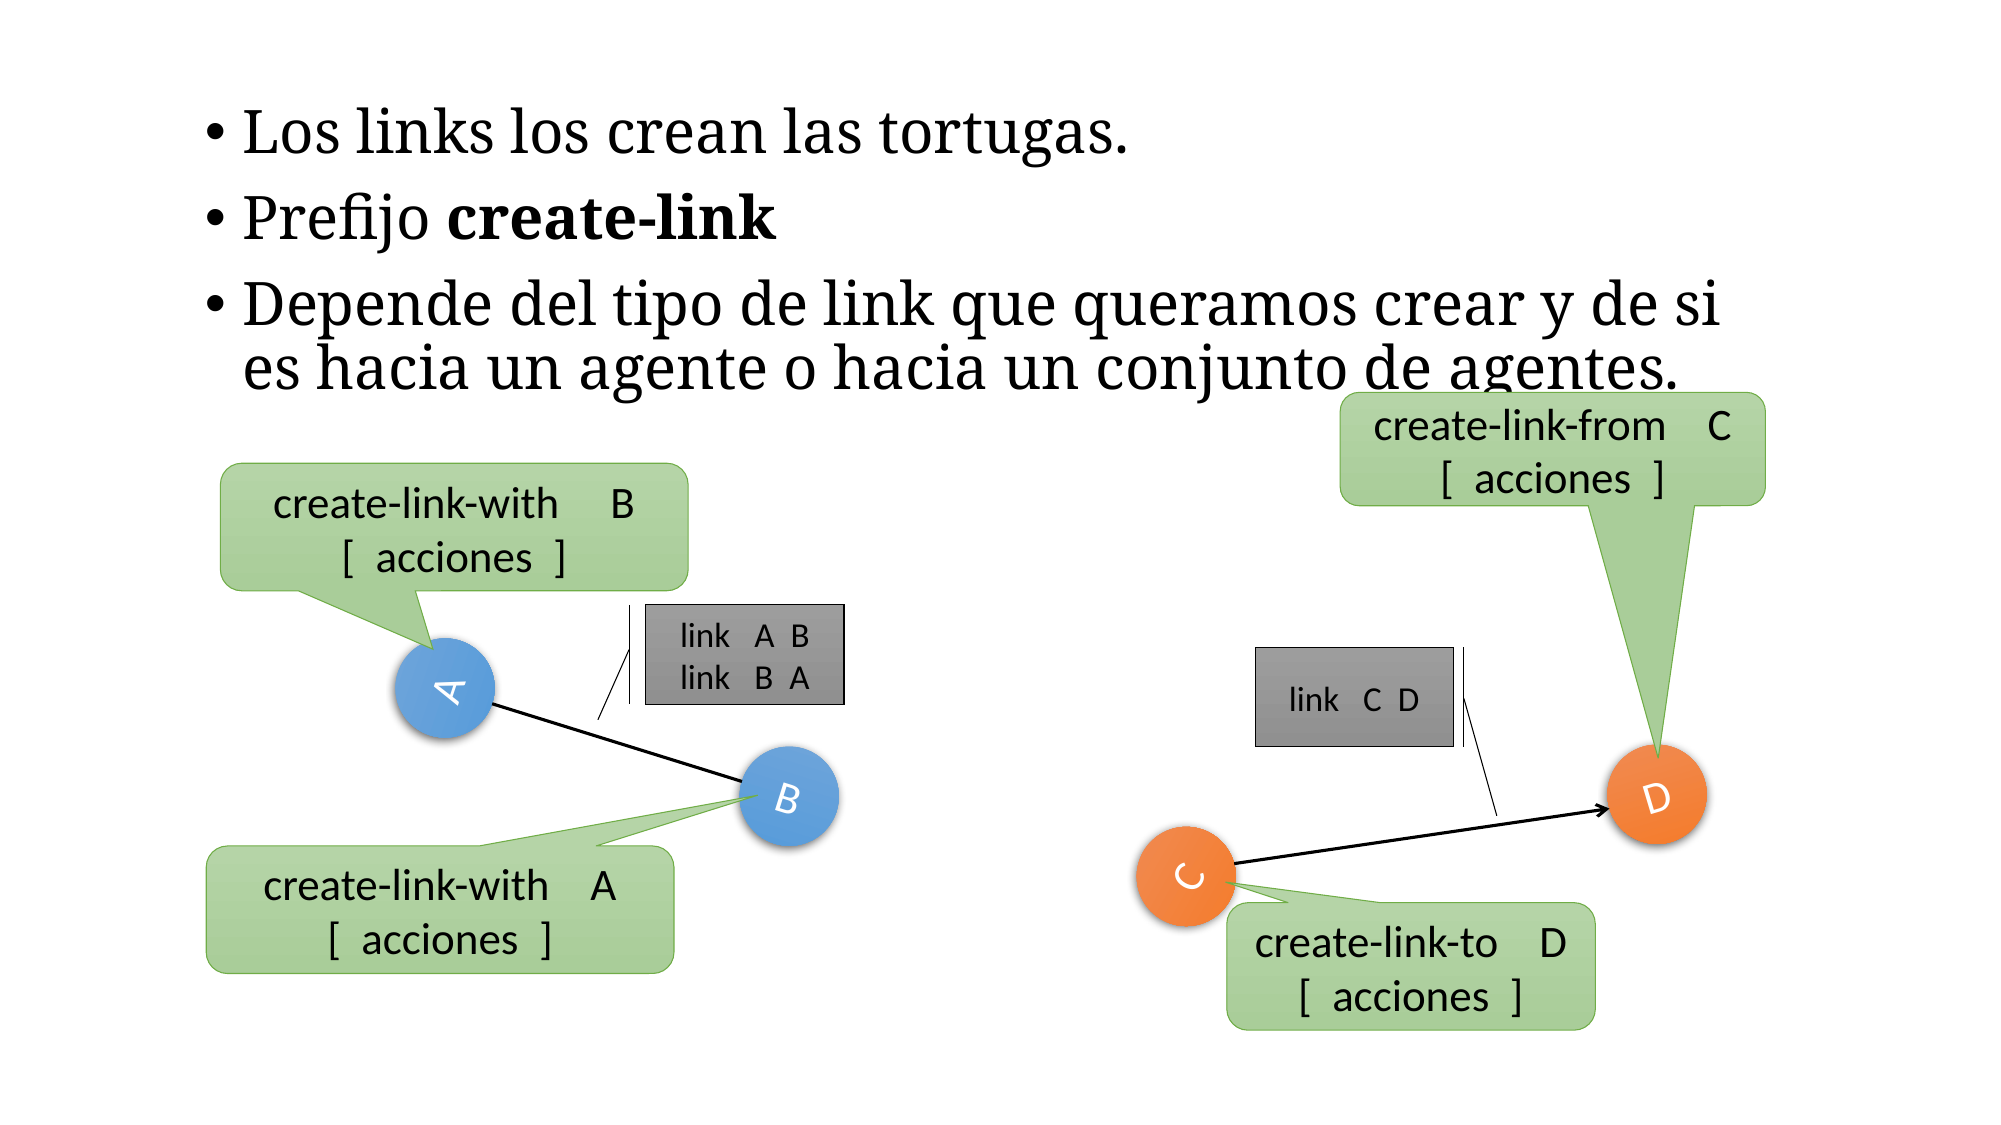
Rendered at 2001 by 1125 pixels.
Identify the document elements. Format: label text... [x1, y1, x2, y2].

text_box create-link-with B [ acciones ] [219, 462, 689, 651]
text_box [1234, 808, 1610, 864]
list Los links los crean las tortugas. Prefijo create-link Depende del tipo de link que queramos crear y de si es hacia un agente o hacia un conjunto de agentes. [189, 94, 1810, 1005]
text_box create-link-to D [ acciones ] [1225, 881, 1596, 1031]
text_box link C D [1463, 647, 1496, 808]
text_box D [1607, 744, 1707, 844]
text_box create-link-with A [ acciones ] [205, 794, 758, 975]
text_box C [1136, 826, 1236, 927]
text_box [492, 703, 742, 782]
text_box link C D [1255, 647, 1454, 747]
text_box link A B link B A [604, 604, 630, 703]
text_box B [739, 746, 839, 846]
text_box link A B link B A [645, 604, 845, 705]
text_box create-link-from C [ acciones ] [1339, 391, 1766, 759]
text_box A [395, 638, 495, 738]
